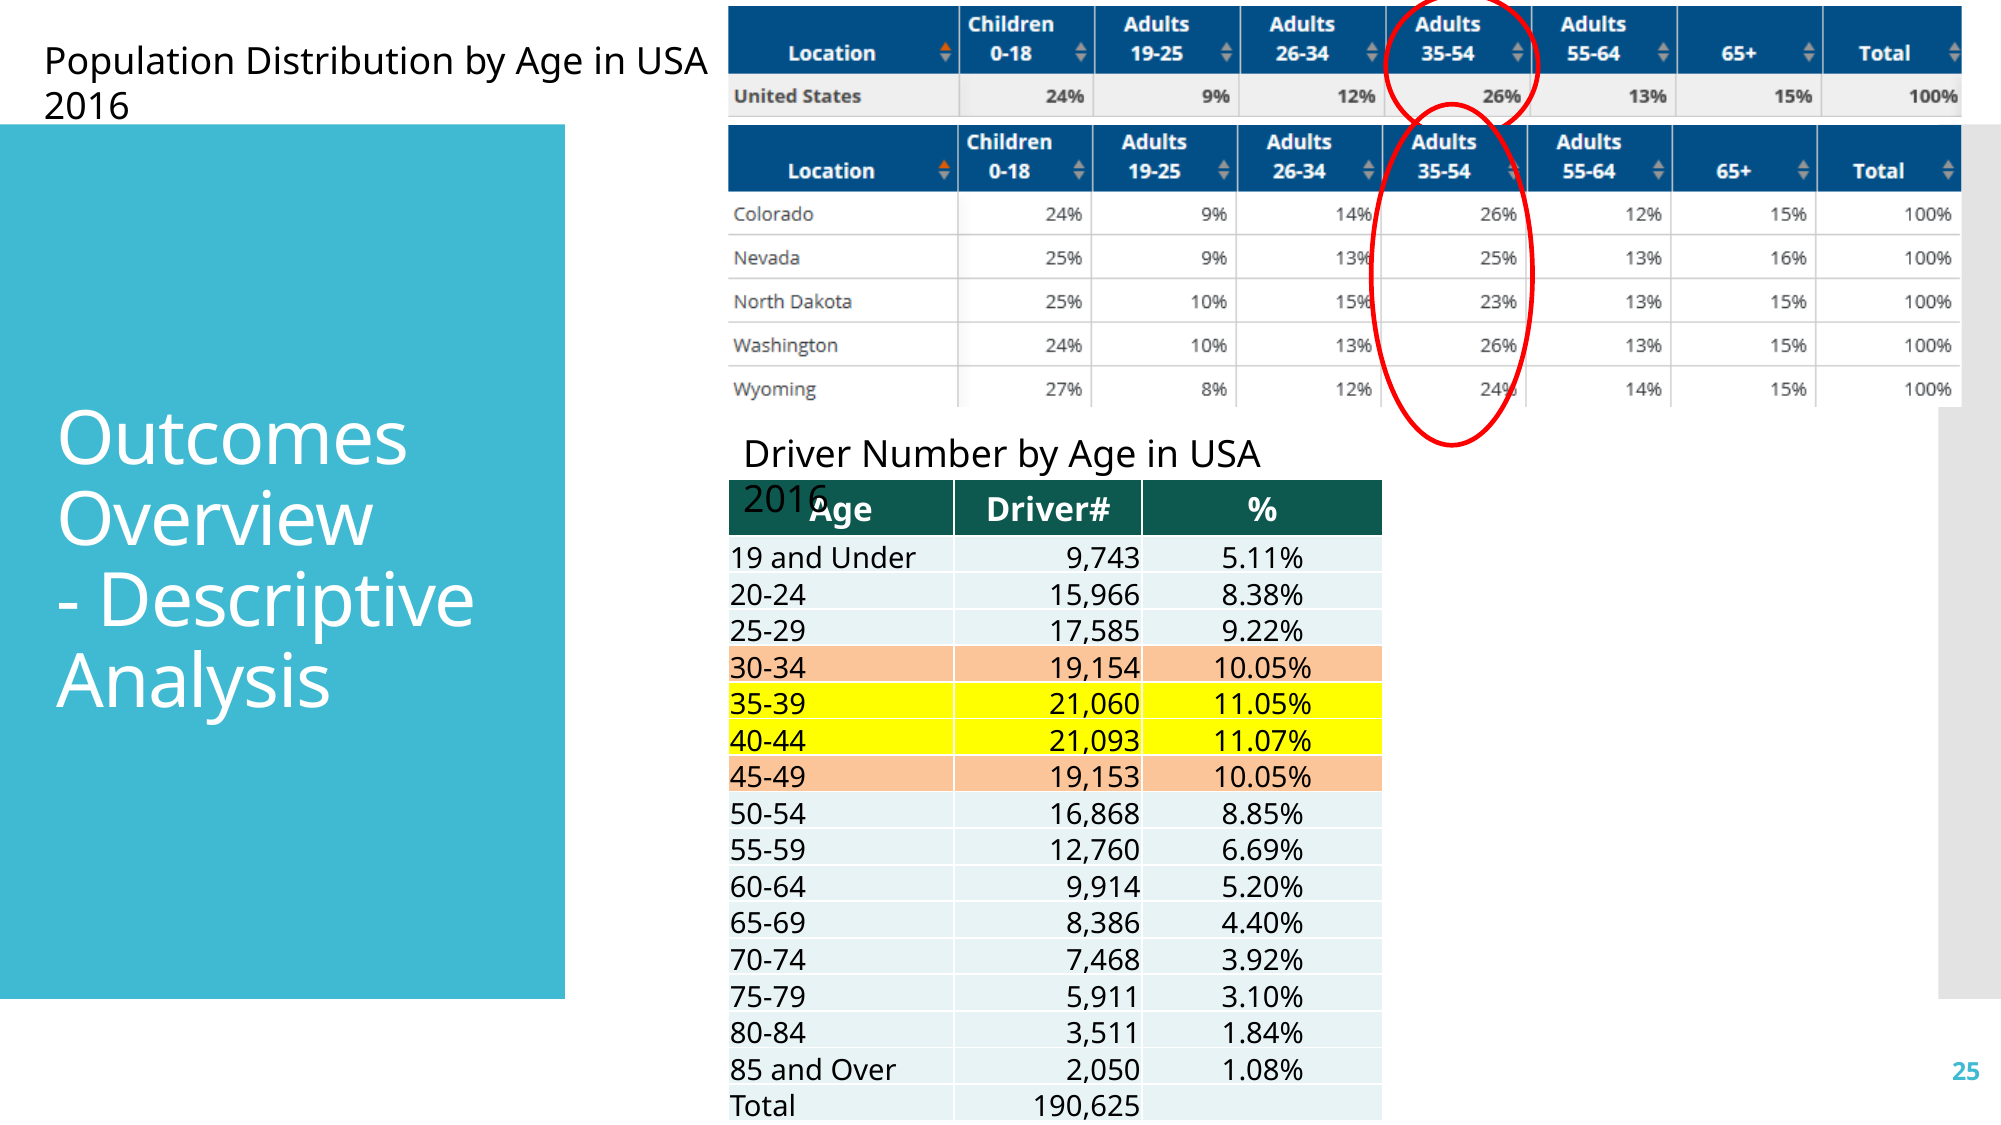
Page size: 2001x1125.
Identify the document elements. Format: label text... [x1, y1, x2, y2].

table_cell 30-34 [729, 646, 953, 681]
table_cell 19,154 [955, 646, 1141, 681]
table_cell 80-84 [729, 1012, 953, 1047]
table_cell 21,093 [955, 719, 1141, 754]
table_cell 1.84% [1143, 1012, 1382, 1047]
table_cell 3.10% [1143, 975, 1382, 1010]
table_cell 21,060 [955, 683, 1141, 718]
table_cell 5.11% [1143, 537, 1382, 571]
table_cell 25-29 [729, 610, 953, 644]
table_cell 85 and Over [729, 1048, 953, 1083]
table_header % [1143, 480, 1382, 535]
table_cell 45-49 [729, 756, 953, 791]
table_cell 65-69 [729, 902, 953, 937]
table_cell 9,914 [955, 866, 1141, 900]
table_cell 12,760 [955, 829, 1141, 864]
slide_number 25 [1744, 1042, 1996, 1103]
table_cell 7,468 [955, 939, 1141, 973]
table_cell 75-79 [729, 975, 953, 1010]
table_cell 50-54 [729, 792, 953, 827]
table_cell 11.07% [1143, 719, 1382, 754]
table_cell 17,585 [955, 610, 1141, 644]
table_cell [1143, 1085, 1382, 1120]
table_cell 70-74 [729, 939, 953, 973]
table_cell 1.08% [1143, 1048, 1382, 1083]
table_cell 19 and Under [729, 537, 953, 571]
table_cell 9,743 [955, 537, 1141, 571]
table_cell 3,511 [955, 1012, 1141, 1047]
table_cell 2,050 [955, 1048, 1141, 1083]
table_cell 15,966 [955, 573, 1141, 608]
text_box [728, 0, 1962, 103]
table_cell 6.69% [1143, 829, 1382, 864]
table_cell 19,153 [955, 756, 1141, 791]
table_cell 16,868 [955, 792, 1141, 827]
table_cell 8.38% [1143, 573, 1382, 608]
table_cell Total [729, 1085, 953, 1120]
table_cell 8.85% [1143, 792, 1382, 827]
text_box Population Distribution by Age in USA 2016 [29, 29, 728, 135]
table_cell 40-44 [729, 719, 953, 754]
table_cell 60-64 [729, 866, 953, 900]
table_cell 3.92% [1143, 939, 1382, 973]
table_cell 5,911 [955, 975, 1141, 1010]
table_cell 55-59 [729, 829, 953, 864]
table_cell 5.20% [1143, 866, 1382, 900]
table_header Driver# [955, 528, 1141, 535]
table_cell 11.05% [1143, 683, 1382, 718]
table_cell 20-24 [729, 573, 953, 608]
table_cell 10.05% [1143, 756, 1382, 791]
table_cell 4.40% [1143, 902, 1382, 937]
table_cell 9.22% [1143, 610, 1382, 644]
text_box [728, 103, 1962, 446]
title Outcomes Overview - Descriptive Analysis [41, 184, 525, 940]
text_box Driver Number by Age in USA 2016 [728, 446, 1312, 528]
table_header Age [729, 528, 953, 535]
table_cell 10.05% [1143, 646, 1382, 681]
table_cell 35-39 [729, 683, 953, 718]
table_cell 8,386 [955, 902, 1141, 937]
table_cell 190,625 [955, 1085, 1141, 1120]
